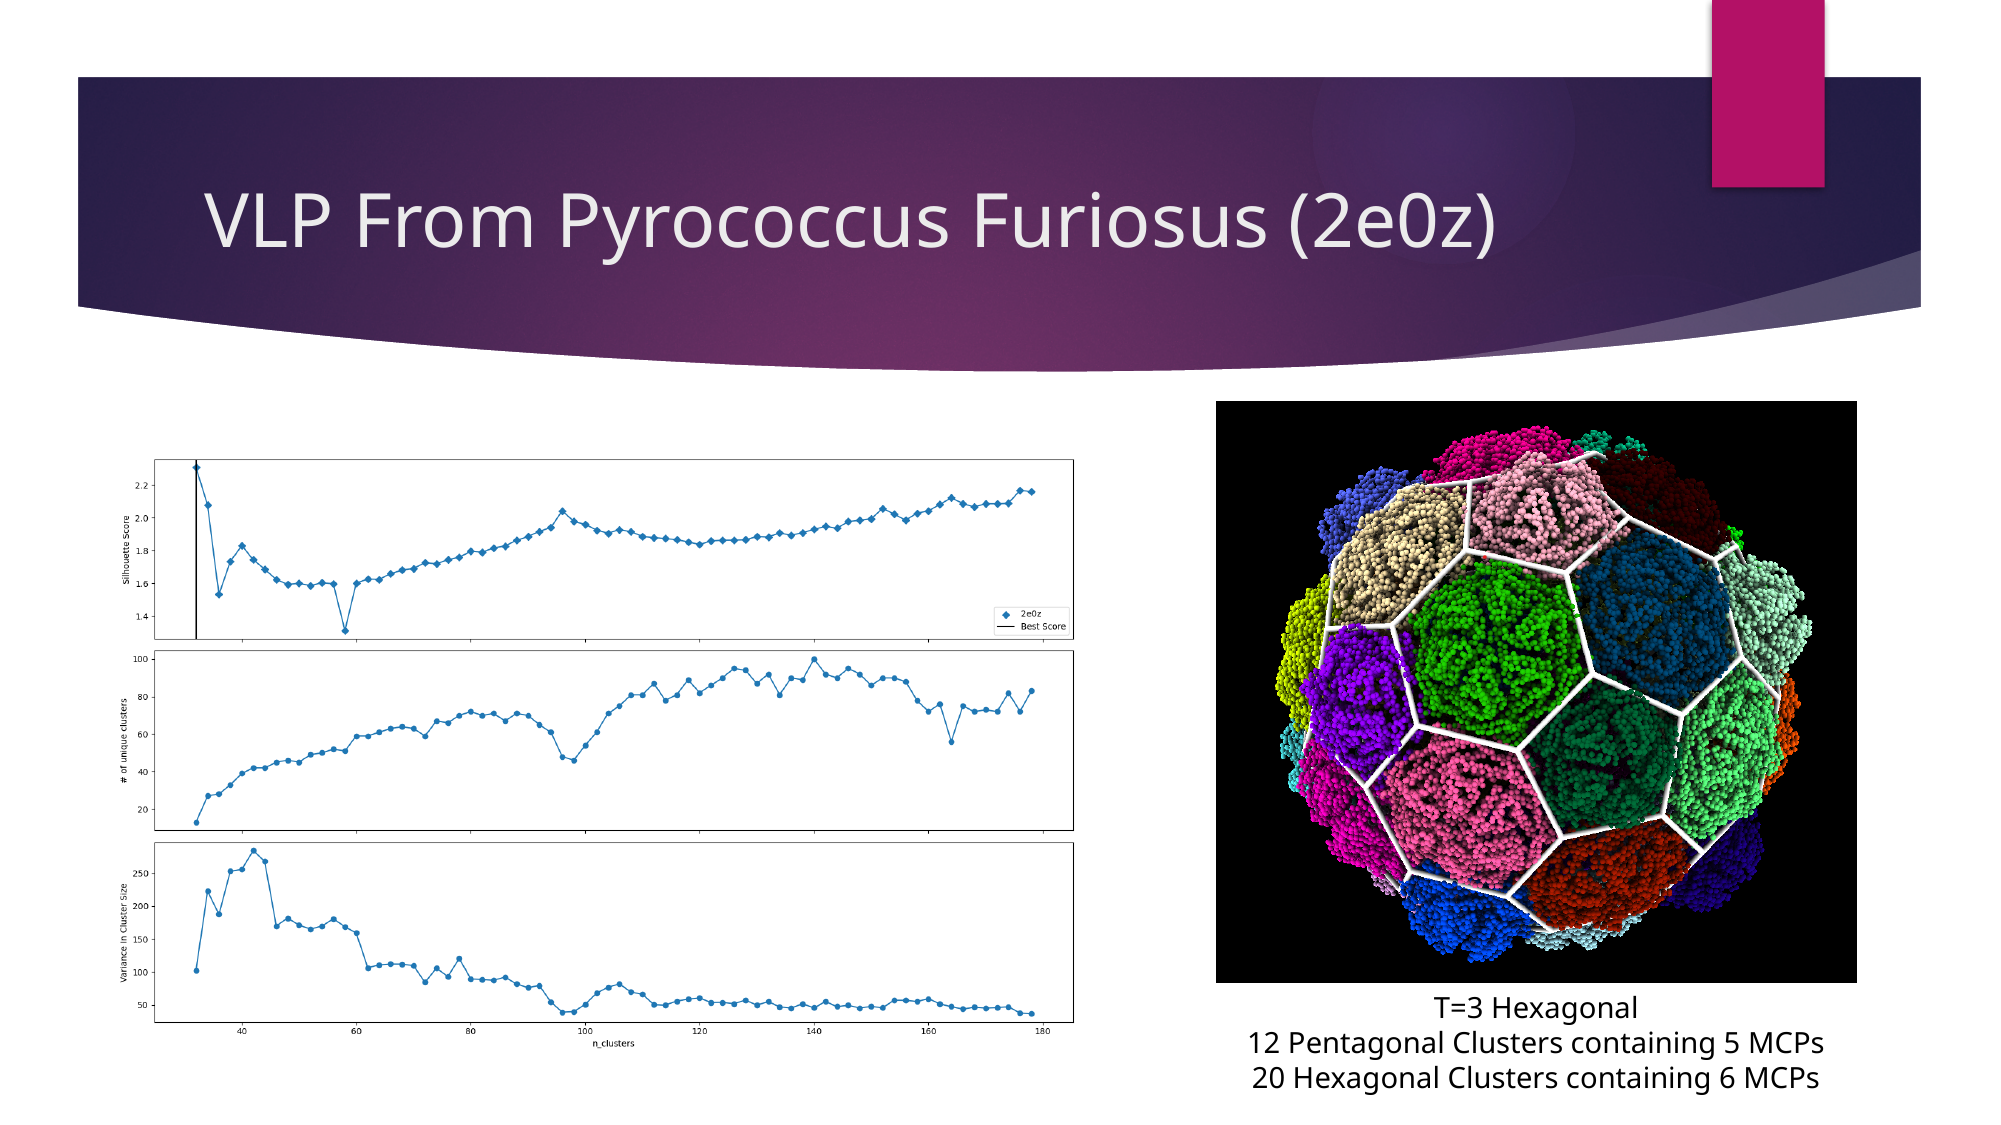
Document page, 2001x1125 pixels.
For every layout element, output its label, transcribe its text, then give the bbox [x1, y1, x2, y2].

text_box T=3 Hexagonal 12 Pentagonal Clusters containing 5 MCPs 20 Hexagonal Clusters containing 6 MCPs [1232, 991, 1841, 1102]
title VLP From Pyrococcus Furiosus (2e0z) [189, 159, 1627, 276]
picture [1215, 401, 1857, 983]
picture [111, 450, 1082, 1057]
